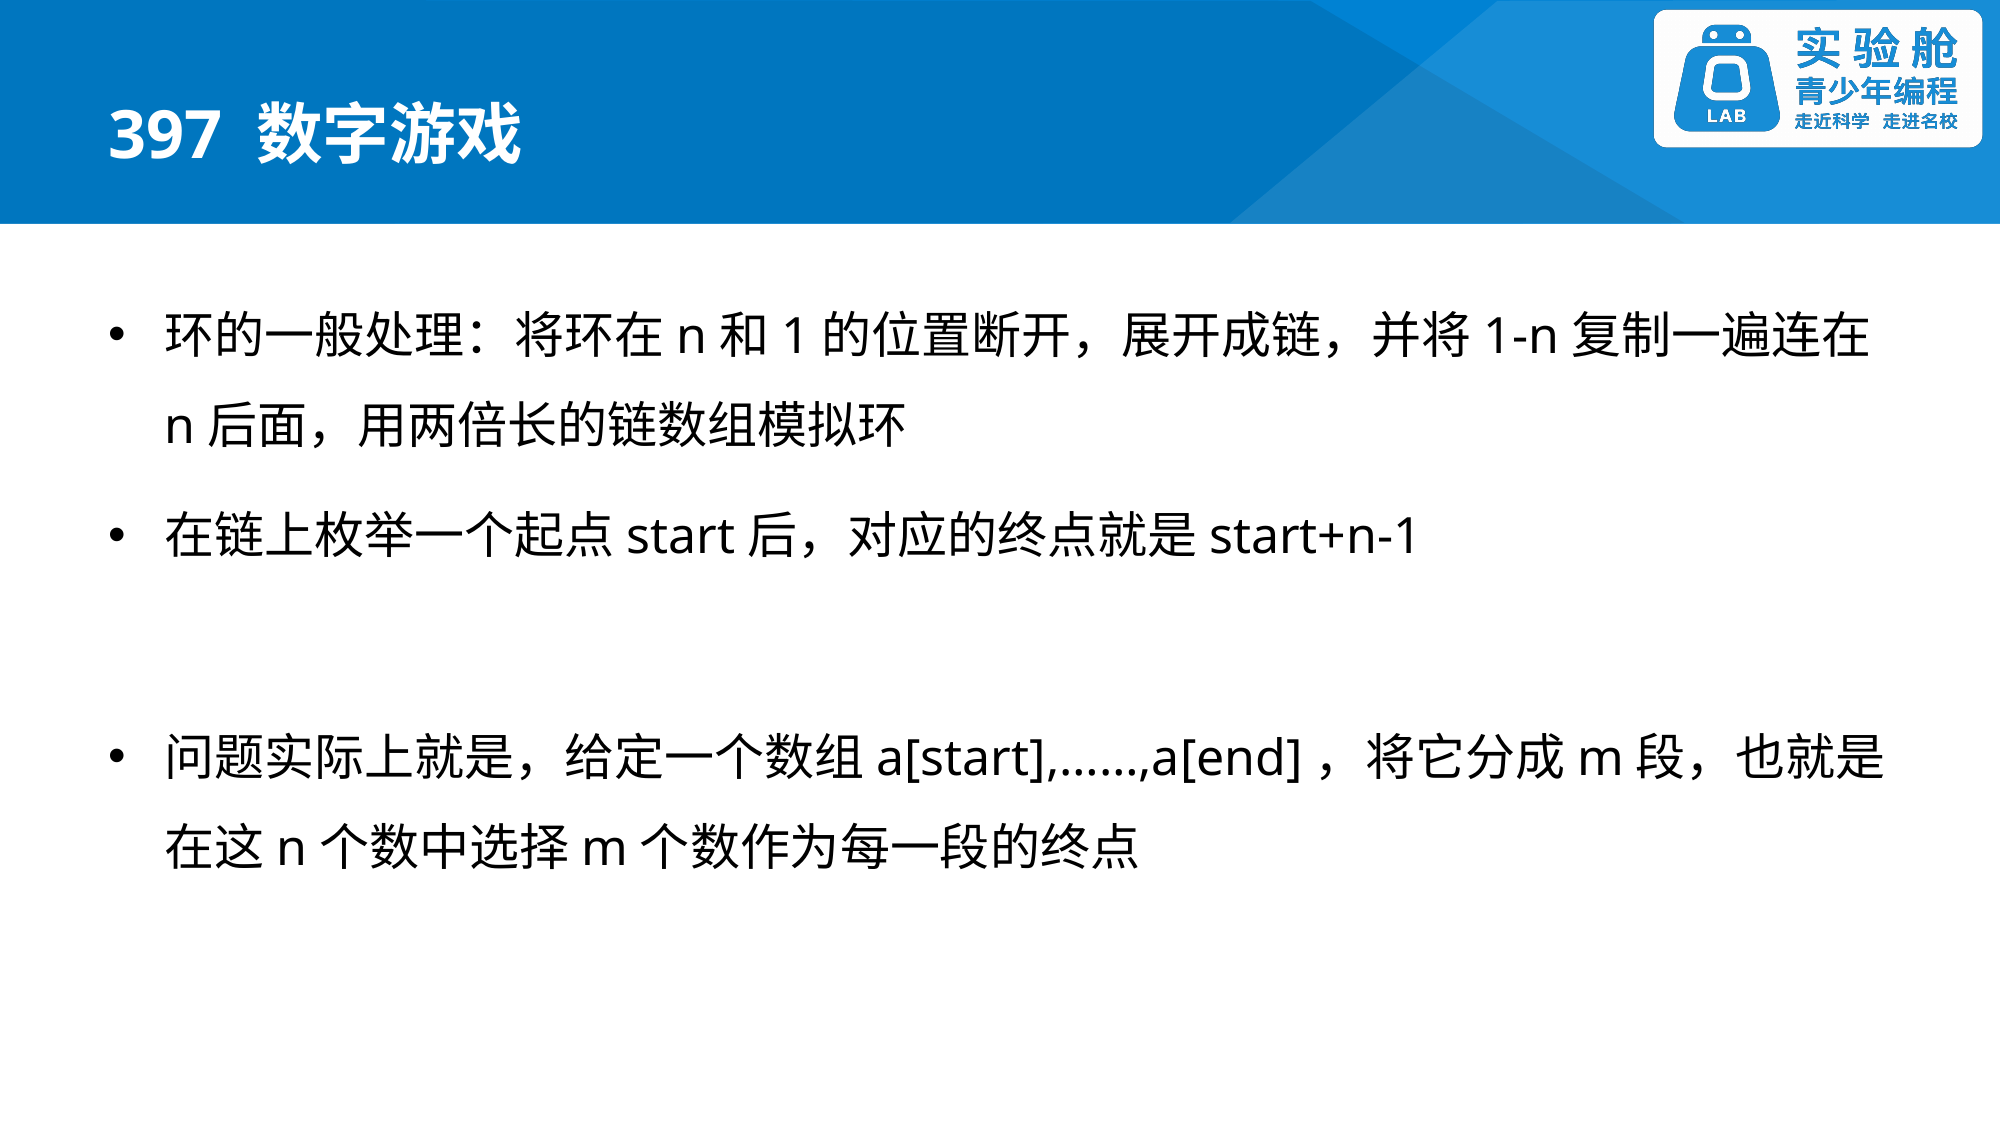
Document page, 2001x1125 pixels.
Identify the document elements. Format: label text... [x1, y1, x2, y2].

list 环的一般处理：将环在n和1的位置断开，展开成链，并将1-n复制一遍连在n后面，用两倍长的链数组模拟环 在链上枚举一个起点start后，对应的终点就是start+n-1 问题实际上就是，给定一个数组a[start],……,a[end]，将它分成m段，也就是在这n个数中选择m个数作为每一段的终点 [93, 265, 1904, 1031]
list 397 数字游戏 [93, 93, 1547, 186]
picture [1638, 0, 2000, 160]
